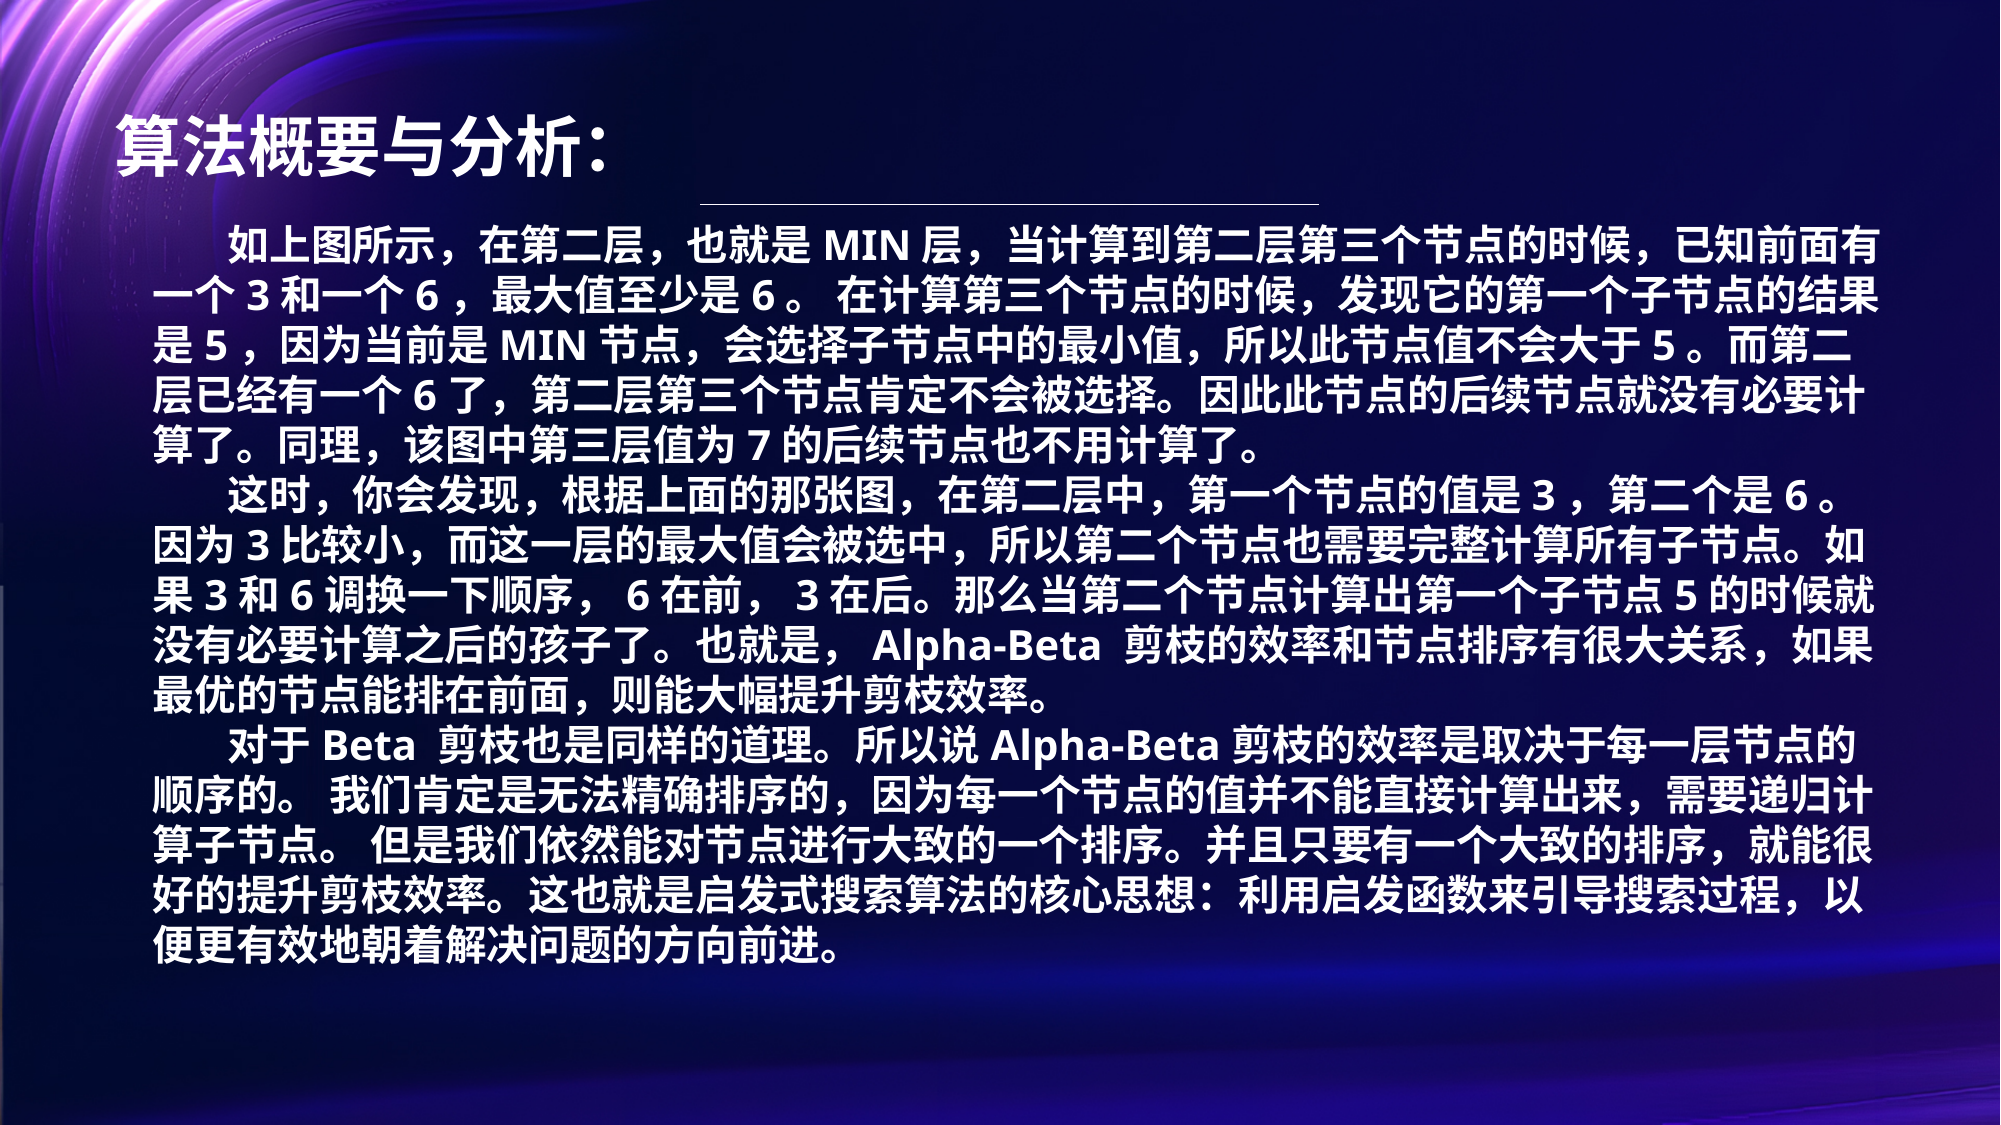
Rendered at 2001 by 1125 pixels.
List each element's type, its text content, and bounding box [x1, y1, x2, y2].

picture [0, 0, 2000, 1125]
title 算法概要与分析： [99, 96, 1900, 193]
text_box 如上图所示，在第二层，也就是MIN层，当计算到第二层第三个节点的时候，已知前面有一个3和一个6，最大值至少是6。 在计算第三个节点的时候，发现它的第一个子节点的结果是5，因为当前是MIN节点，会选择子节点中的最小值，所以此节点值不会大于5。而第二层已经有一个6了，第二层第三个节点肯定不会被选择。因此此节点的后续节点就没有必要计算了。同理，该图中第三层值为7的后续节点也不用计算了。 这时，你会发现，根据上面的那张图，在第二层中，第一个节点的值是3，第二个是6。因为3比较小，而这一层的最大值会被选中，所以第二个节点也需要完整计算所有子节点。如果3和6调换一下顺序，6在前，3在后。那么当第二个节点计算出第一个子节点5的时候就没有必要计算之后的孩子了。也就是，Alpha-Beta 剪枝的效率和节点排序有很大关系，如果最优的节点能排在前面，则能大幅提升剪枝效率。 对于Beta 剪枝也是同样的道理。所以说Alpha-Beta剪枝的效率是取决于每一层节点的顺序的。 我们肯定是无法精确排序的，因为每一个节点的值并不能直接计算出来，需要递归计算子节点。 但是我们依然能对节点进行大致的一个排序。并且只要有一个大致的排序，就能很好的提升剪枝效率。这也就是启发式搜索算法的核心思想：利用启发函数来引导搜索过程，以便更有效地朝着解决问题的方向前进。 [137, 211, 1900, 951]
